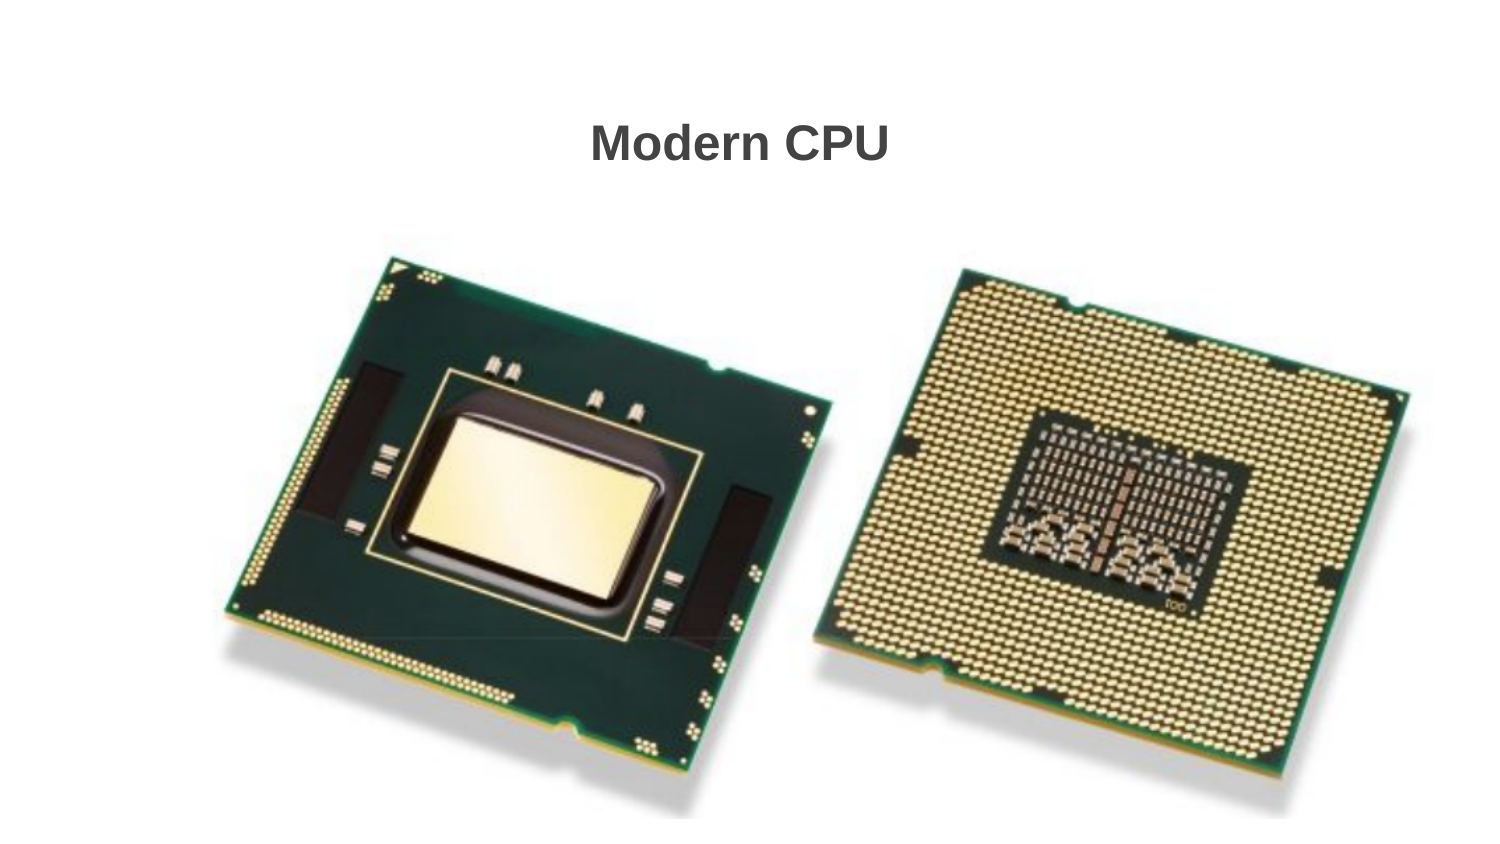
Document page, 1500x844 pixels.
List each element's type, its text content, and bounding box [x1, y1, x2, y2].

title Modern CPU [50, 89, 1420, 186]
picture [181, 179, 1434, 819]
